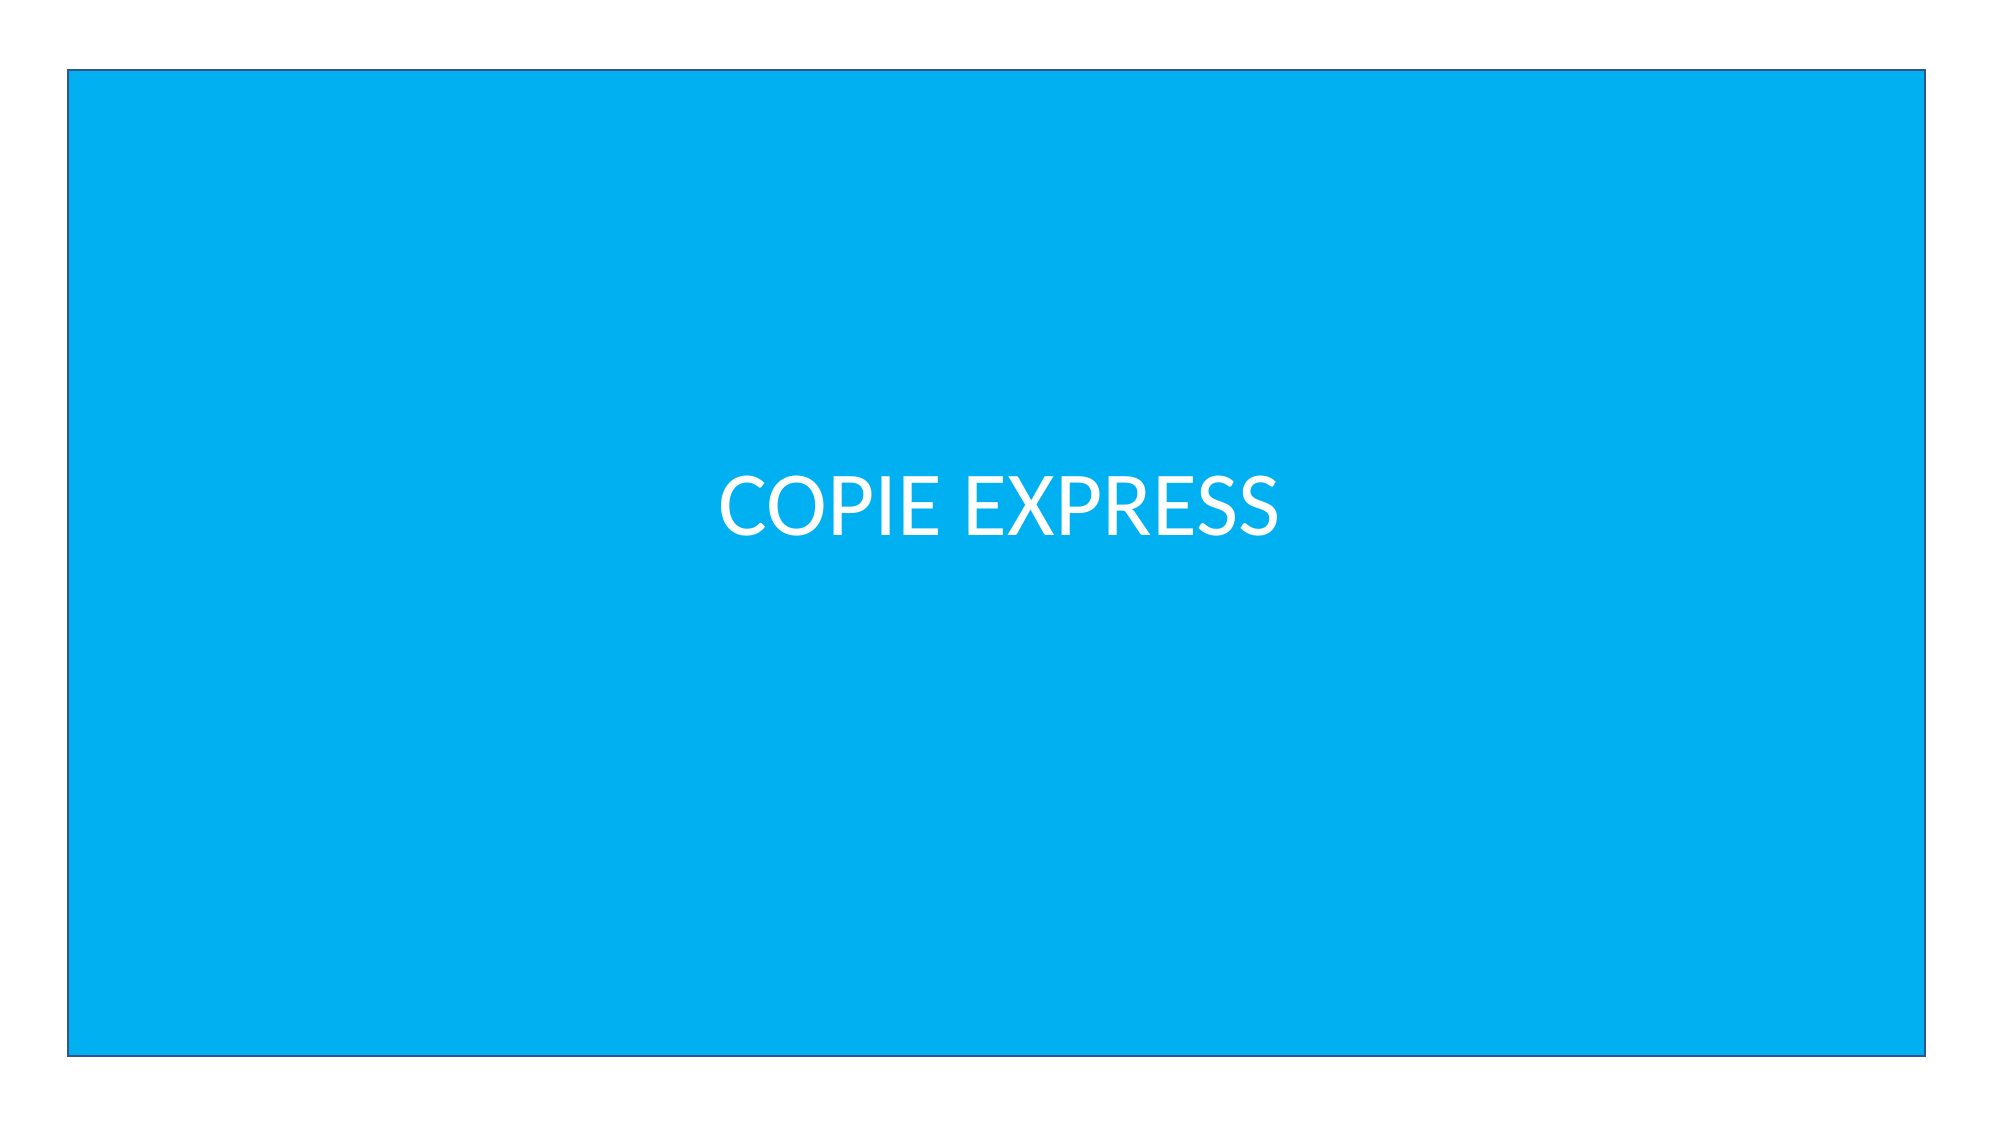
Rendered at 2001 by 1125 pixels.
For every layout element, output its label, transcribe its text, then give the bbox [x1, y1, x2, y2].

text_box COPIE EXPRESS [316, 436, 1684, 561]
text_box [67, 69, 1926, 1057]
